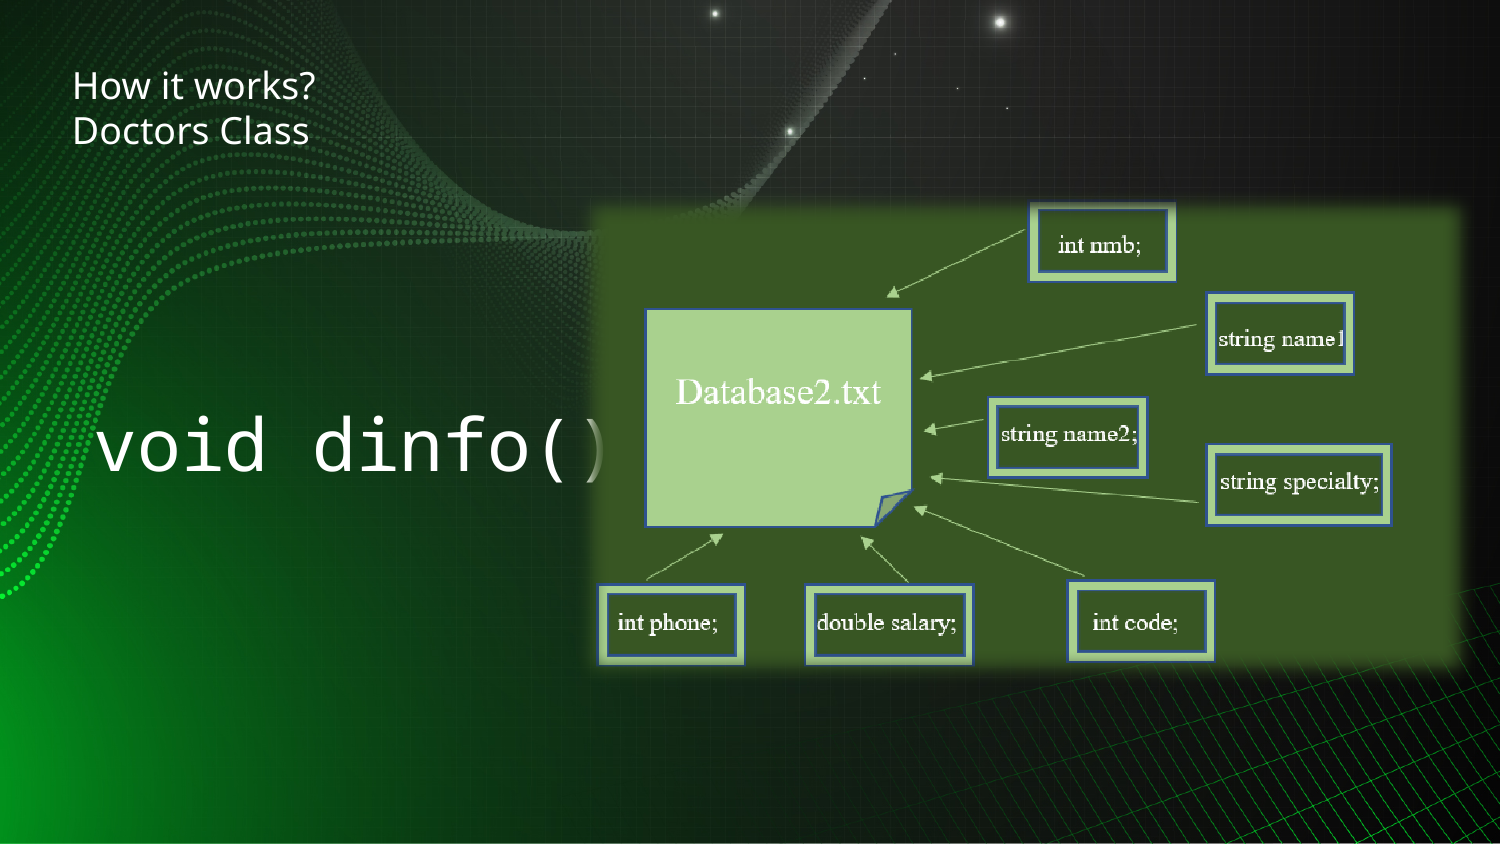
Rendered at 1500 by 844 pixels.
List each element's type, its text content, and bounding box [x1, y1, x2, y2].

text_box How it works? Doctors Class [57, 54, 574, 160]
picture [0, 0, 1500, 844]
title void dinfo(); [78, 337, 573, 557]
